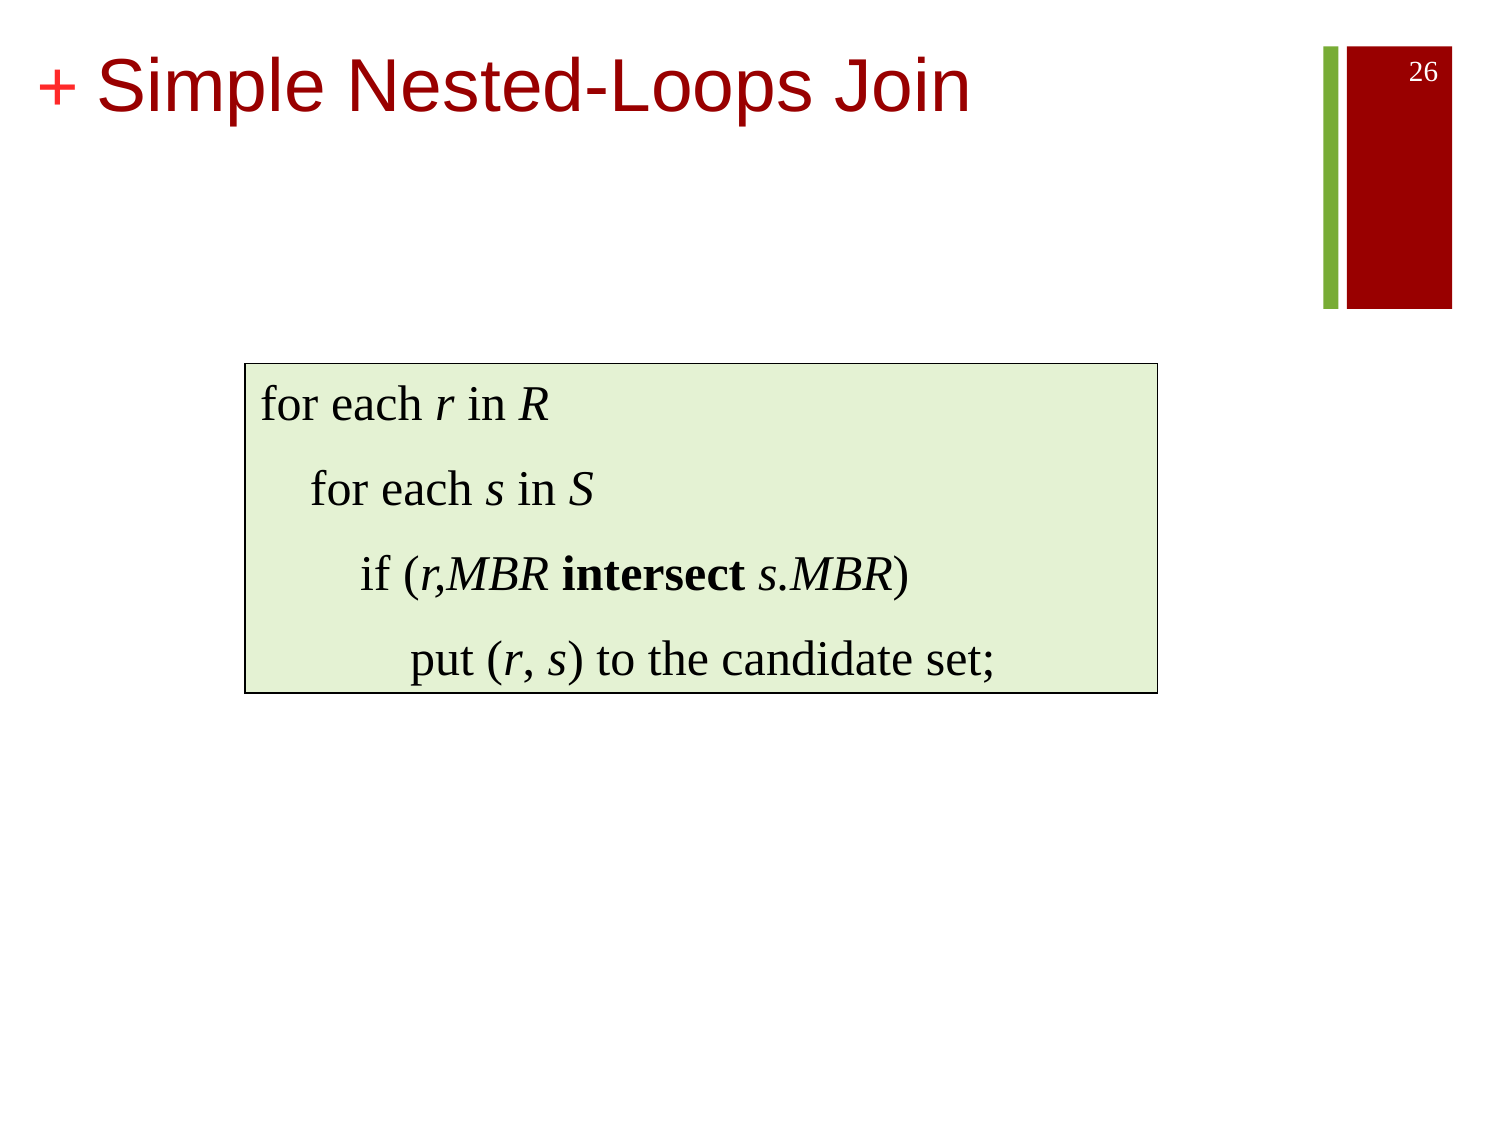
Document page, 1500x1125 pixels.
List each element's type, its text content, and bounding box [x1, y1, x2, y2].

slide_number 26 [1362, 39, 1454, 100]
title Simple Nested-Loops Join [81, 29, 1322, 213]
text_box for each r in R for each s in S if (r,MBR intersect s.MBR) put (r, s) to the candidate set; [245, 363, 1158, 693]
